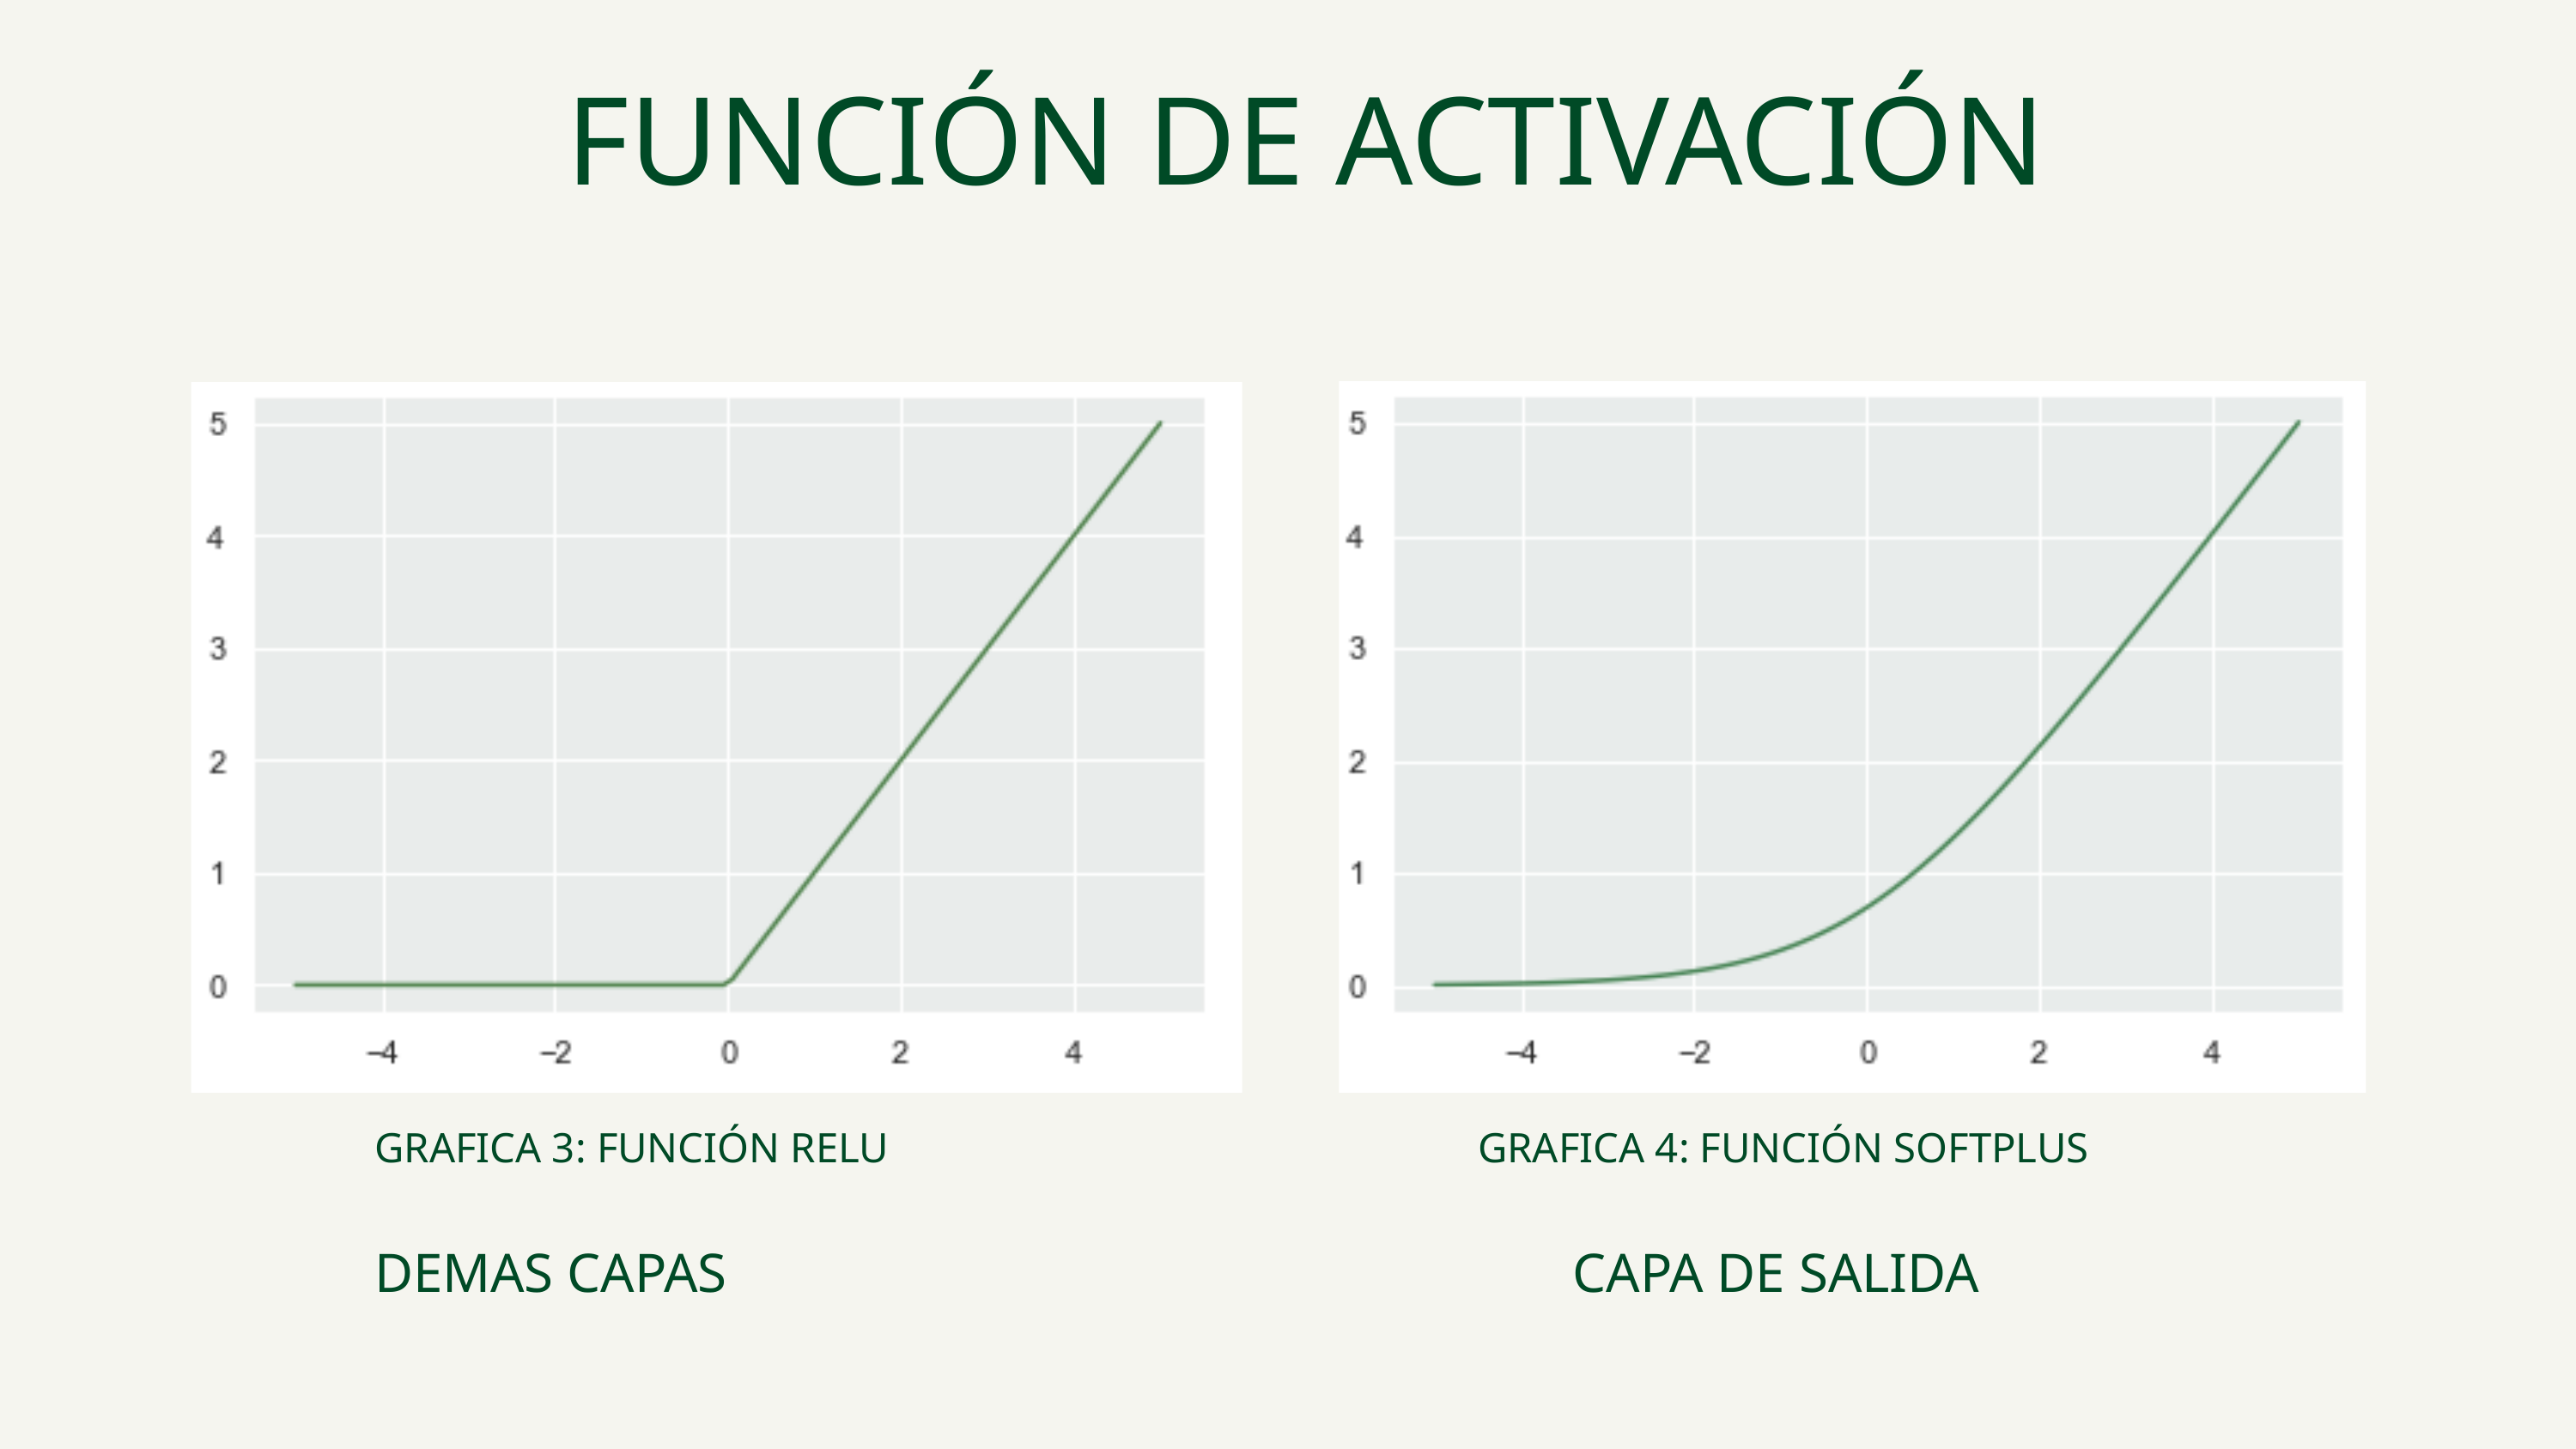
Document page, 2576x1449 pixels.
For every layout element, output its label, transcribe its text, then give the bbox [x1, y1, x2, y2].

text_box GRAFICA 3: FUNCIÓN RELU [374, 1113, 1478, 1172]
text_box GRAFICA 4: FUNCIÓN SOFTPLUS [1478, 1113, 2576, 1172]
text_box [1339, 381, 2366, 1093]
text_box FUNCIÓN DE ACTIVACIÓN [37, 39, 2576, 209]
text_box [191, 382, 1242, 1093]
text_box DEMAS CAPAS [374, 1228, 1680, 1303]
text_box CAPA DE SALIDA [1680, 1228, 2576, 1303]
